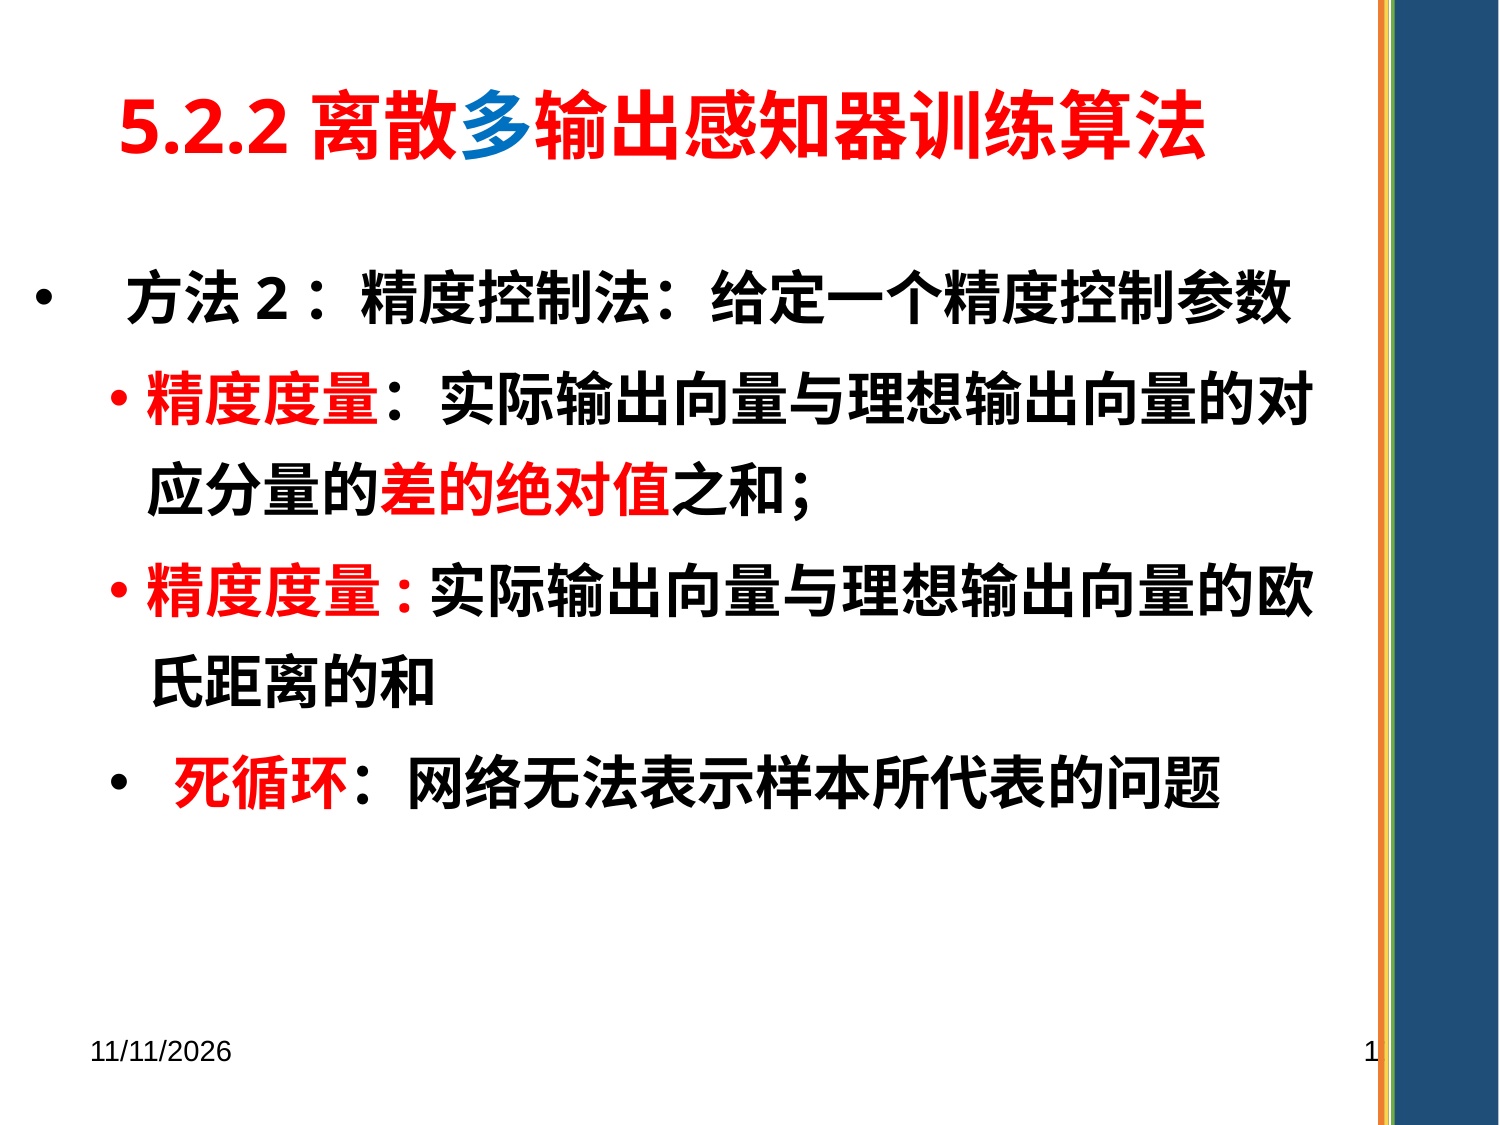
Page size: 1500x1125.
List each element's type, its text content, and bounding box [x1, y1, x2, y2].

text_box 2025/11/4 [75, 1024, 425, 1103]
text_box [1378, 0, 1499, 1125]
text_box 118 [1074, 1024, 1378, 1103]
list 方法2：精度控制法：给定一个精度控制参数 精度度量：实际输出向量与理想输出向量的对应分量的差的绝对值之和； 精度度量:实际输出向量与理想输出向量的欧氏距离的和 死循环：网络无法表示样本所代表的问题 [18, 232, 1330, 975]
title 5.2.2离散多输出感知器训练算法 [103, 59, 1249, 199]
